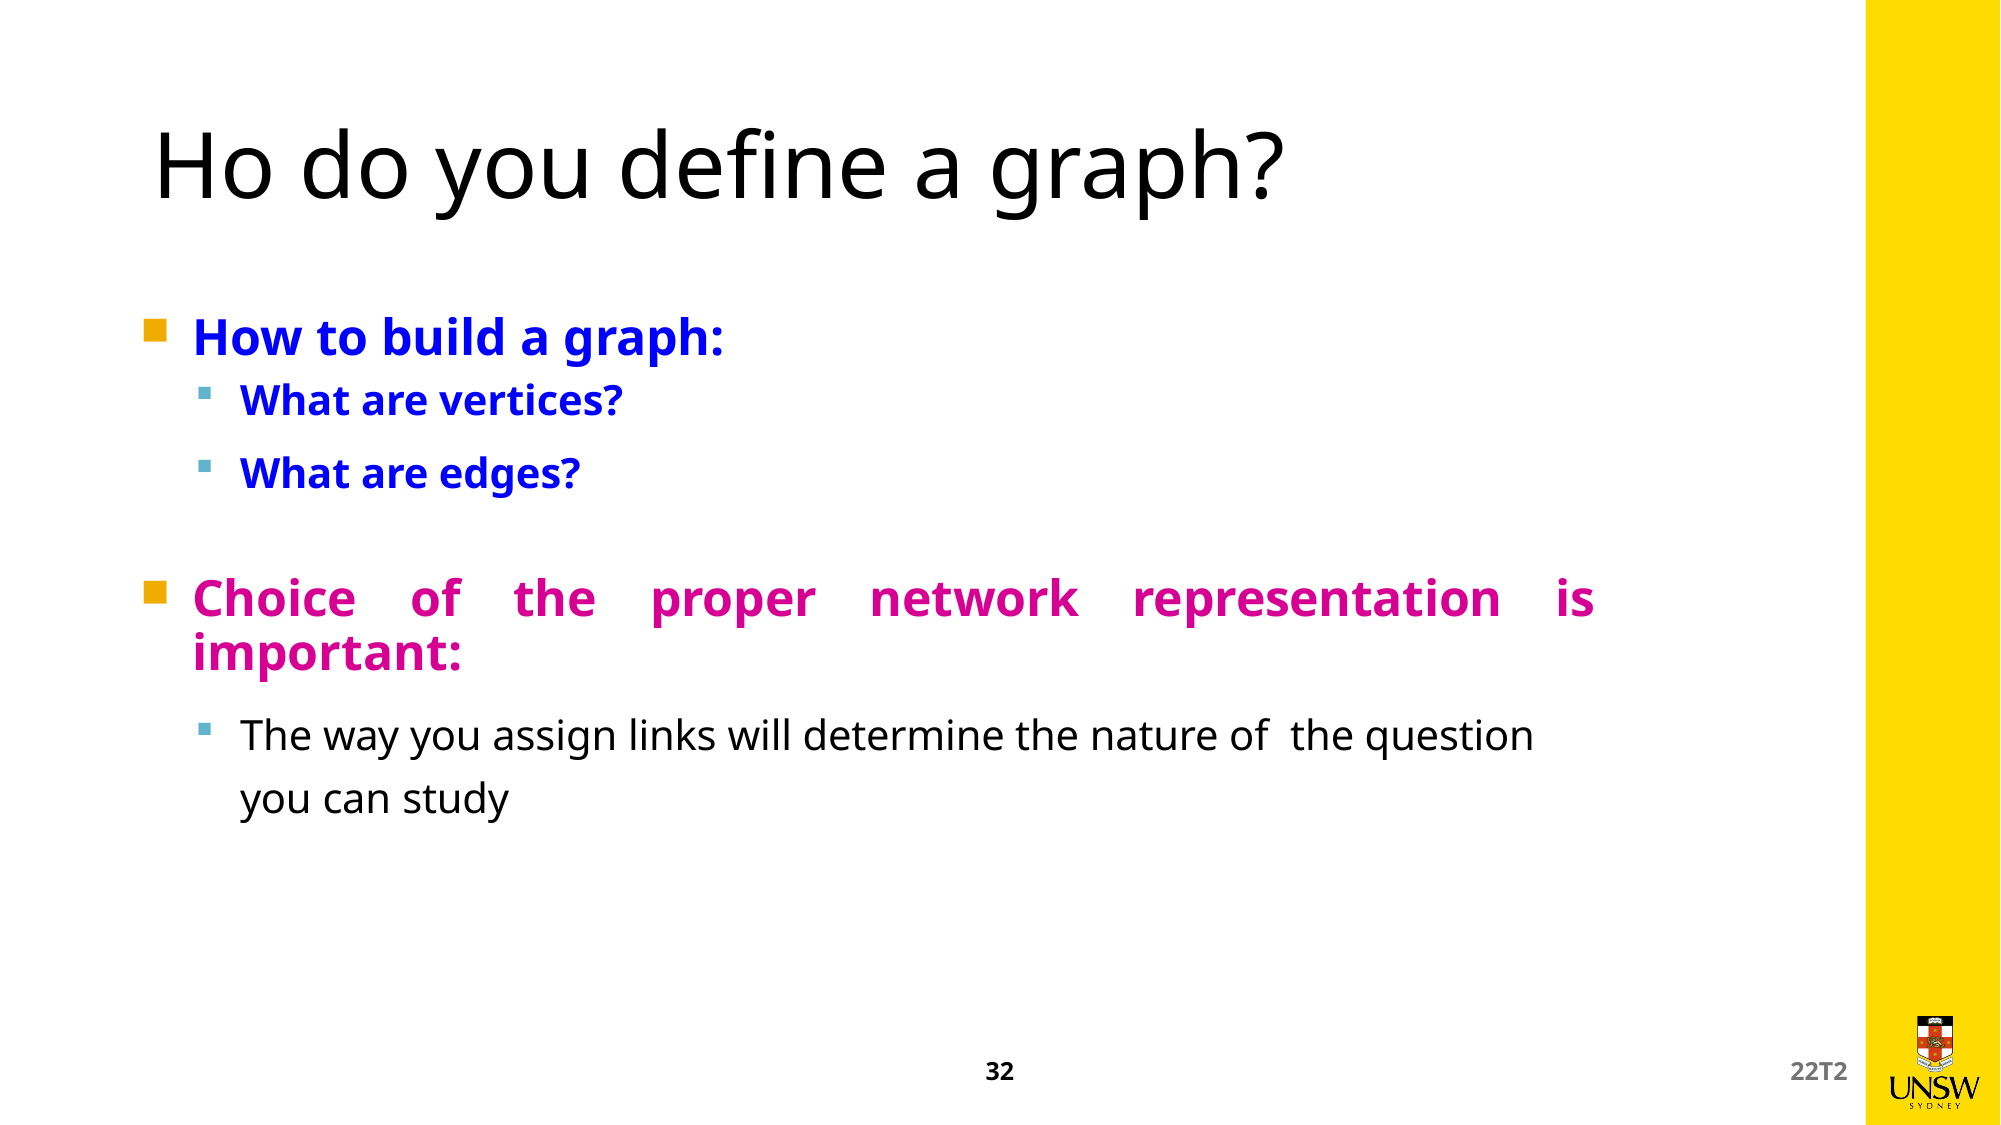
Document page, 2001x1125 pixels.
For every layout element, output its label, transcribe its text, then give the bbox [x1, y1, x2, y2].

text_box How to build a graph: What are vertices? What are edges? Choice of the proper network representation is important: The way you assign links will determine the nature of the question you can study [137, 294, 1597, 822]
picture [1890, 1016, 1980, 1109]
footer 22T2 [1187, 1042, 1863, 1103]
slide_number 32 [774, 1042, 1187, 1103]
title Ho do you define a graph? [137, 59, 1863, 278]
